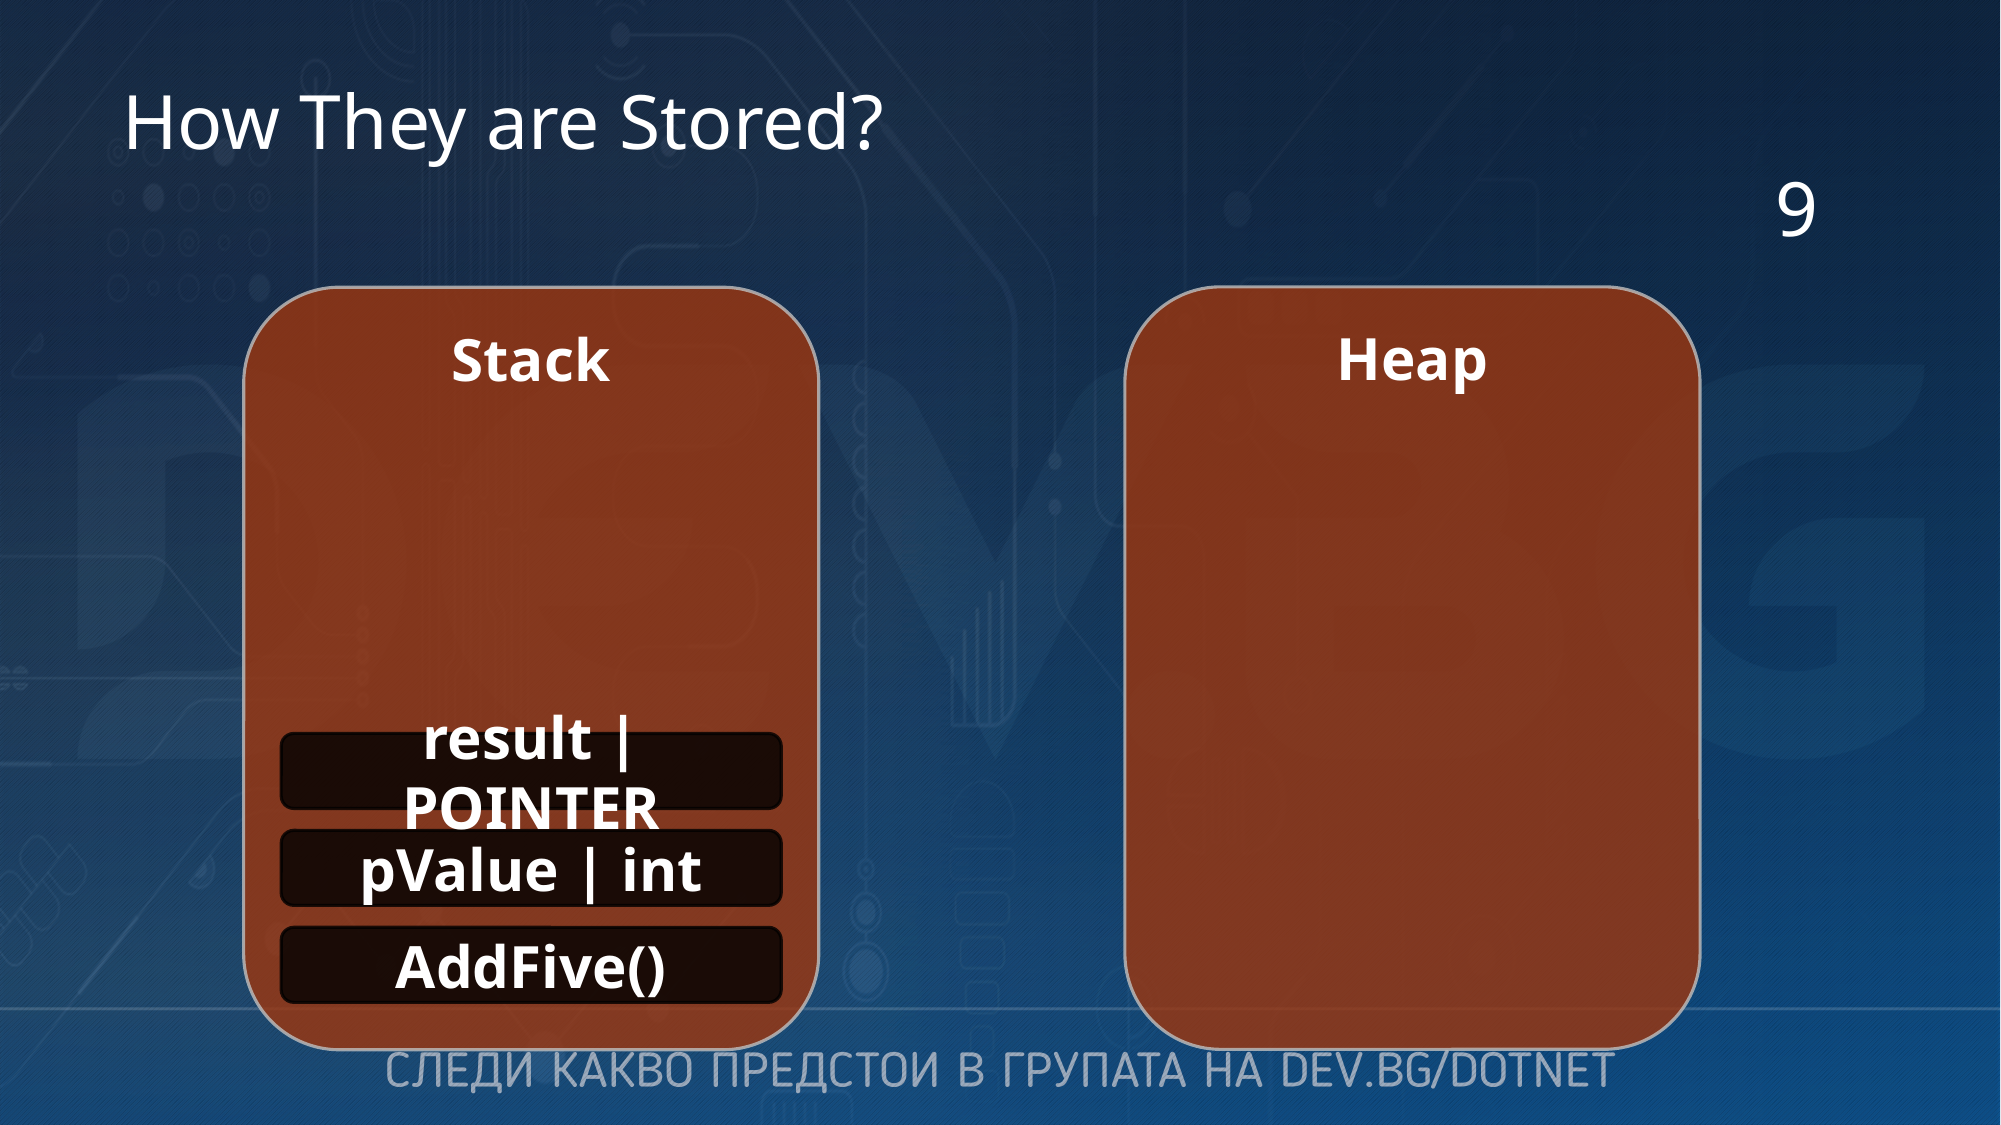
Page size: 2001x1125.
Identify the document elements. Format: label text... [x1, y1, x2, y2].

text_box pValue | int [280, 829, 783, 907]
text_box result | POINTER [280, 732, 783, 810]
picture [0, 0, 2001, 1125]
text_box Heap [1123, 285, 1702, 1051]
text_box AddFive() [280, 926, 783, 1004]
title How They are Stored? [107, 36, 1685, 214]
text_box Stack [242, 286, 820, 1051]
slide_number 9 [1760, 123, 1950, 303]
